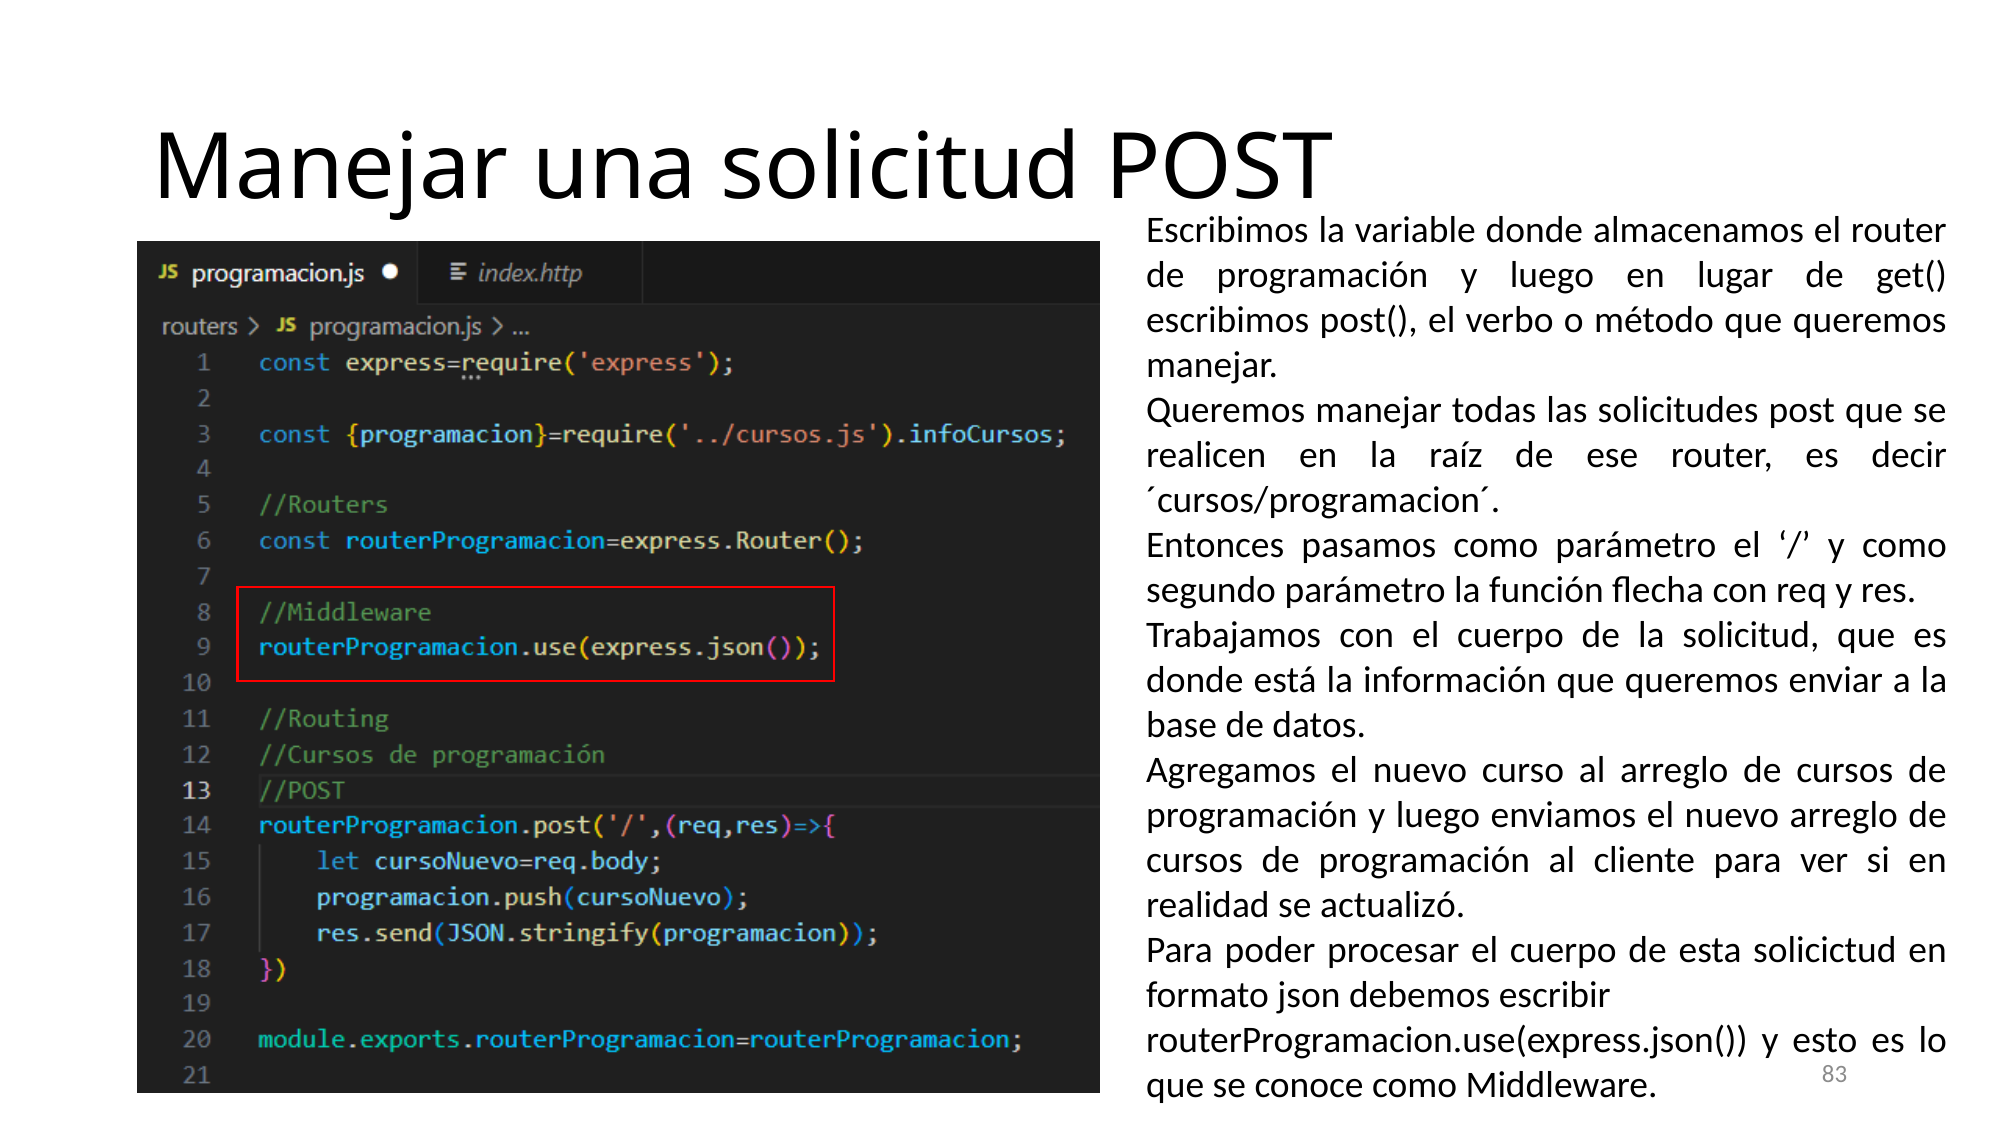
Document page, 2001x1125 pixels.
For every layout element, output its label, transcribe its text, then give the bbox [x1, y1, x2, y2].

text_box Escribimos la variable donde almacenamos el router de programación y luego en lugar de get() escribimos post(), el verbo o método que queremos manejar. Queremos manejar todas las solicitudes post que se realicen en la raíz de ese router, es decir ´cursos/programacion´. Entonces pasamos como parámetro el ‘/’ y como segundo parámetro la función flecha con req y res. Trabajamos con el cuerpo de la solicitud, que es donde está la información que queremos enviar a la base de datos. Agregamos el nuevo curso al arreglo de cursos de programación y luego enviamos el nuevo arreglo de cursos de programación al cliente para ver si en realidad se actualizó. Para poder procesar el cuerpo de esta solicictud en formato json debemos escribir routerProgramacion.use(express.json()) y esto es lo que se conoce como Middleware. [1131, 197, 1963, 1125]
picture [137, 241, 1100, 1093]
title Manejar una solicitud POST [137, 59, 1863, 278]
